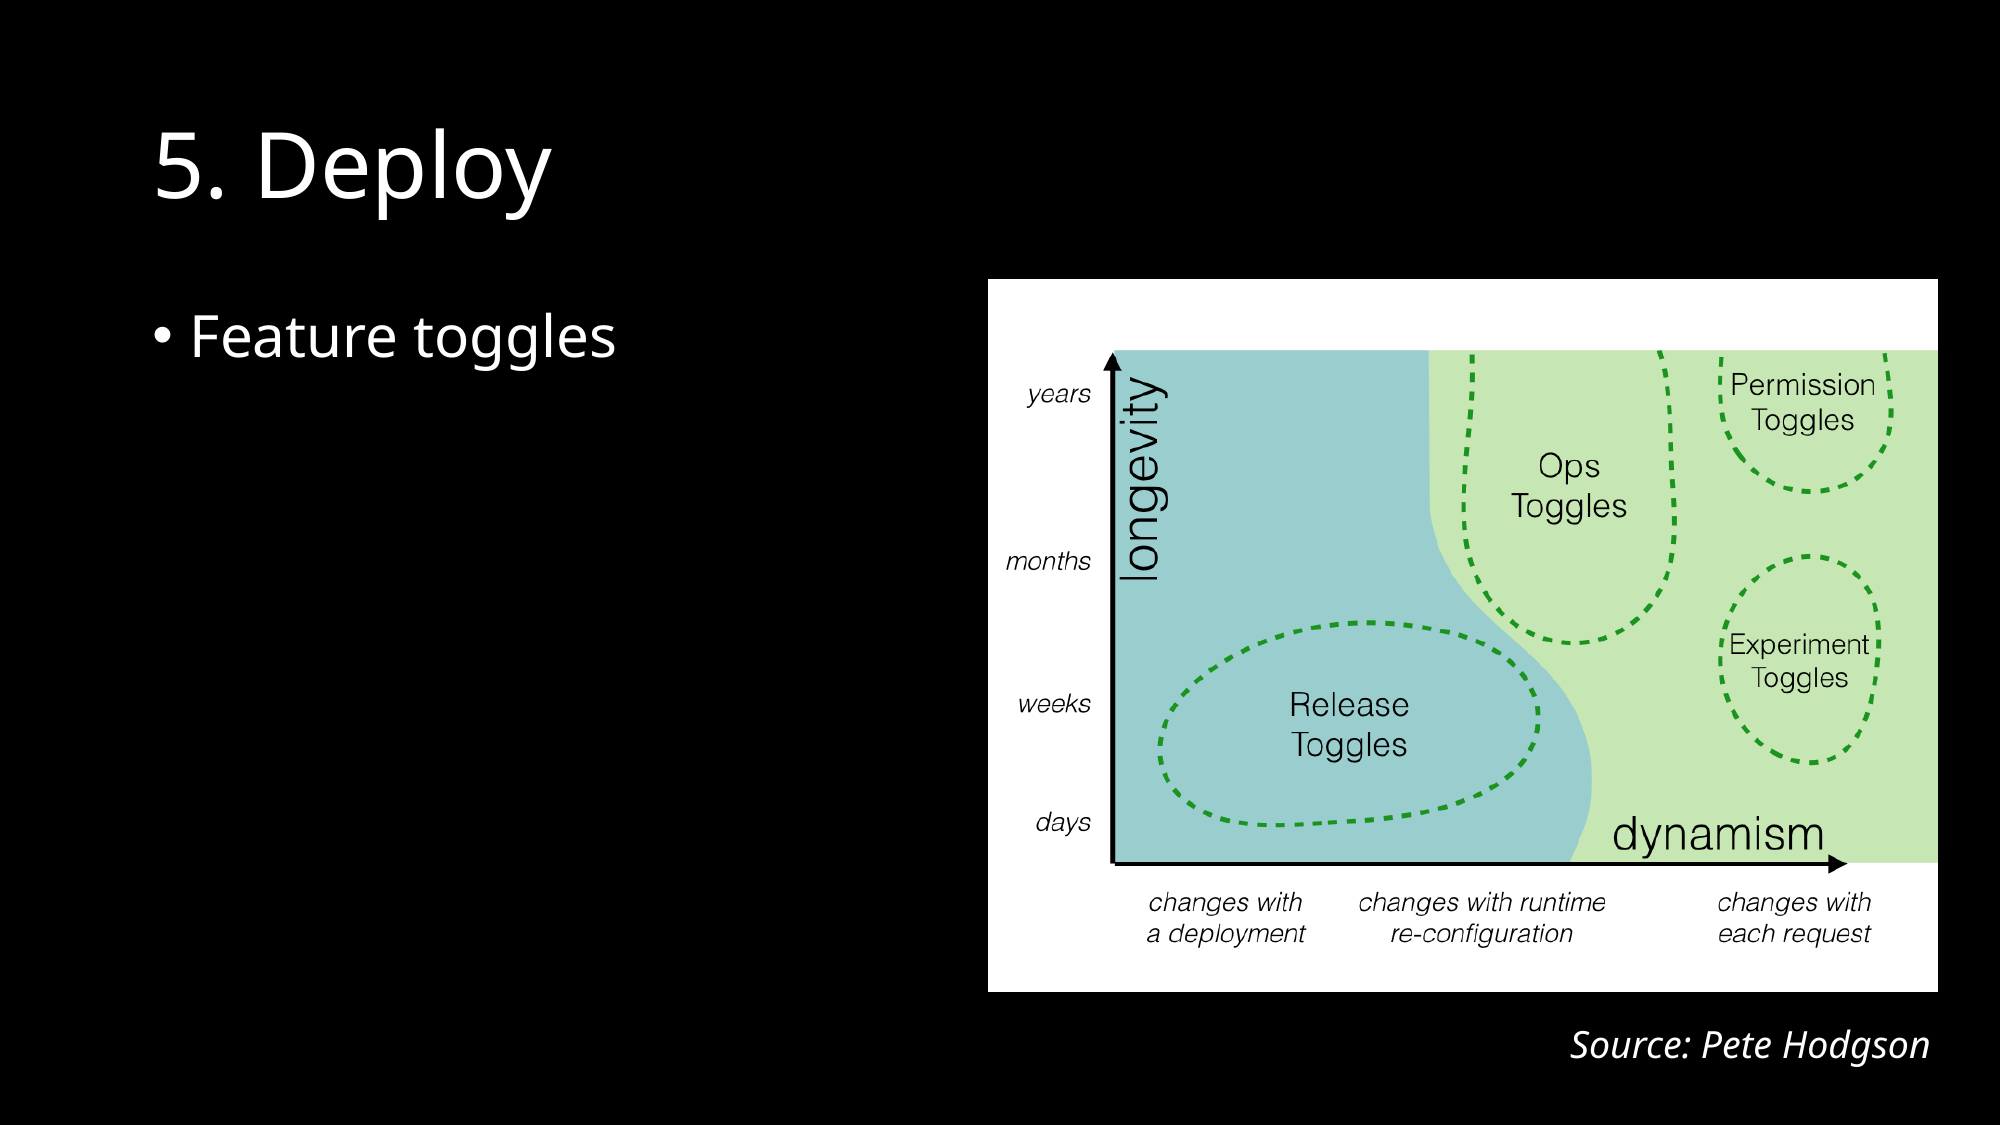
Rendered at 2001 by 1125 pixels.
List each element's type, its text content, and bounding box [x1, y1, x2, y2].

picture [988, 279, 1938, 992]
list Feature toggles [137, 299, 1863, 1014]
text_box Source: Pete Hodgson [1555, 1013, 1946, 1073]
title 5. Deploy [137, 59, 1863, 278]
